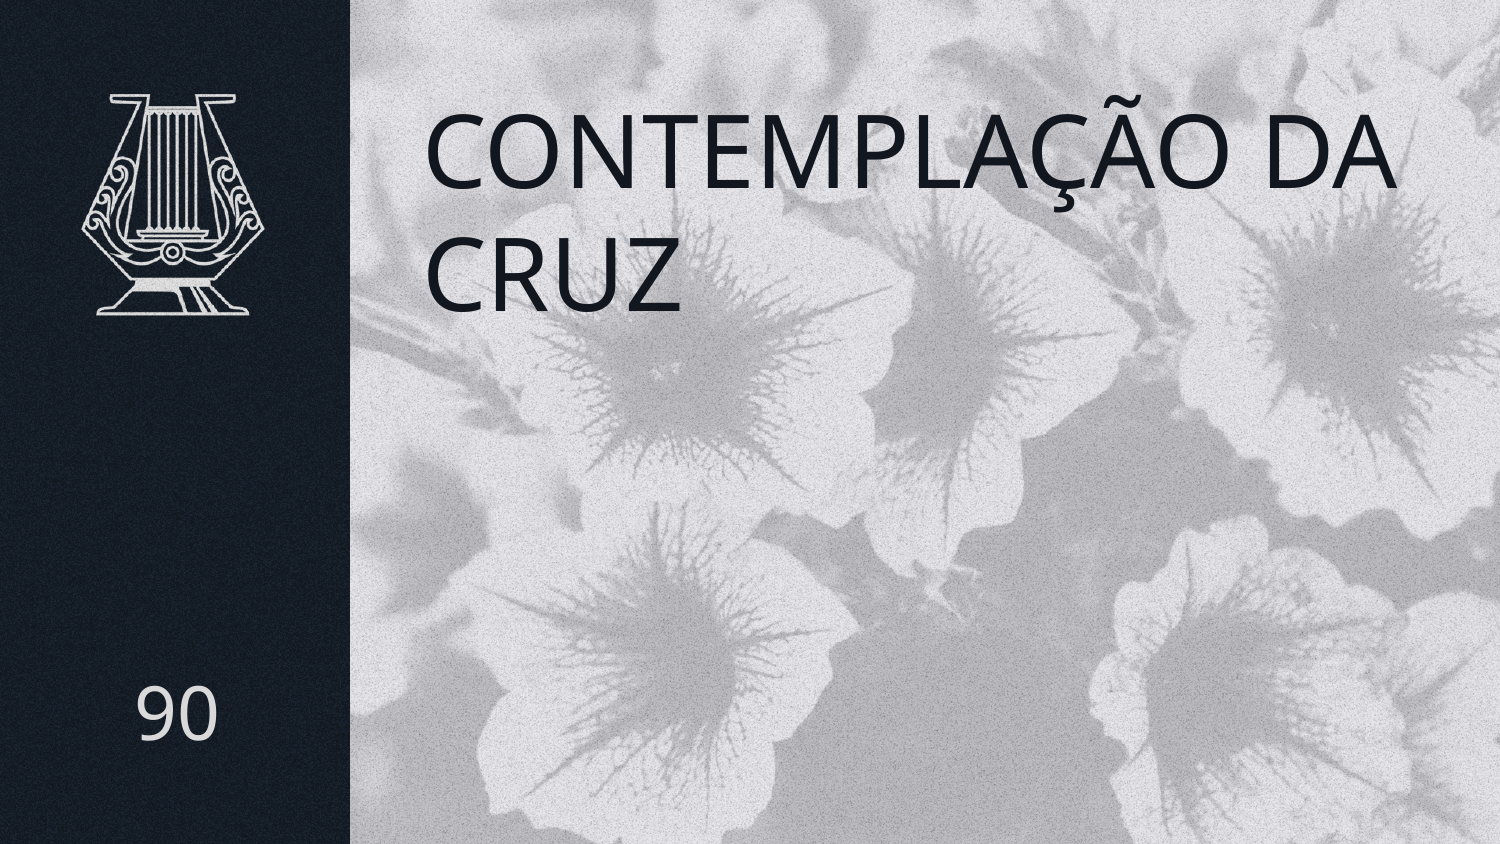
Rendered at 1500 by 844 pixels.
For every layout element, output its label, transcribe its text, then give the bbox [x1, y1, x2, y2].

title CONTEMPLAÇÃO DA CRUZ [407, 79, 1447, 777]
list 90 [76, 658, 278, 765]
picture [0, 0, 1500, 844]
